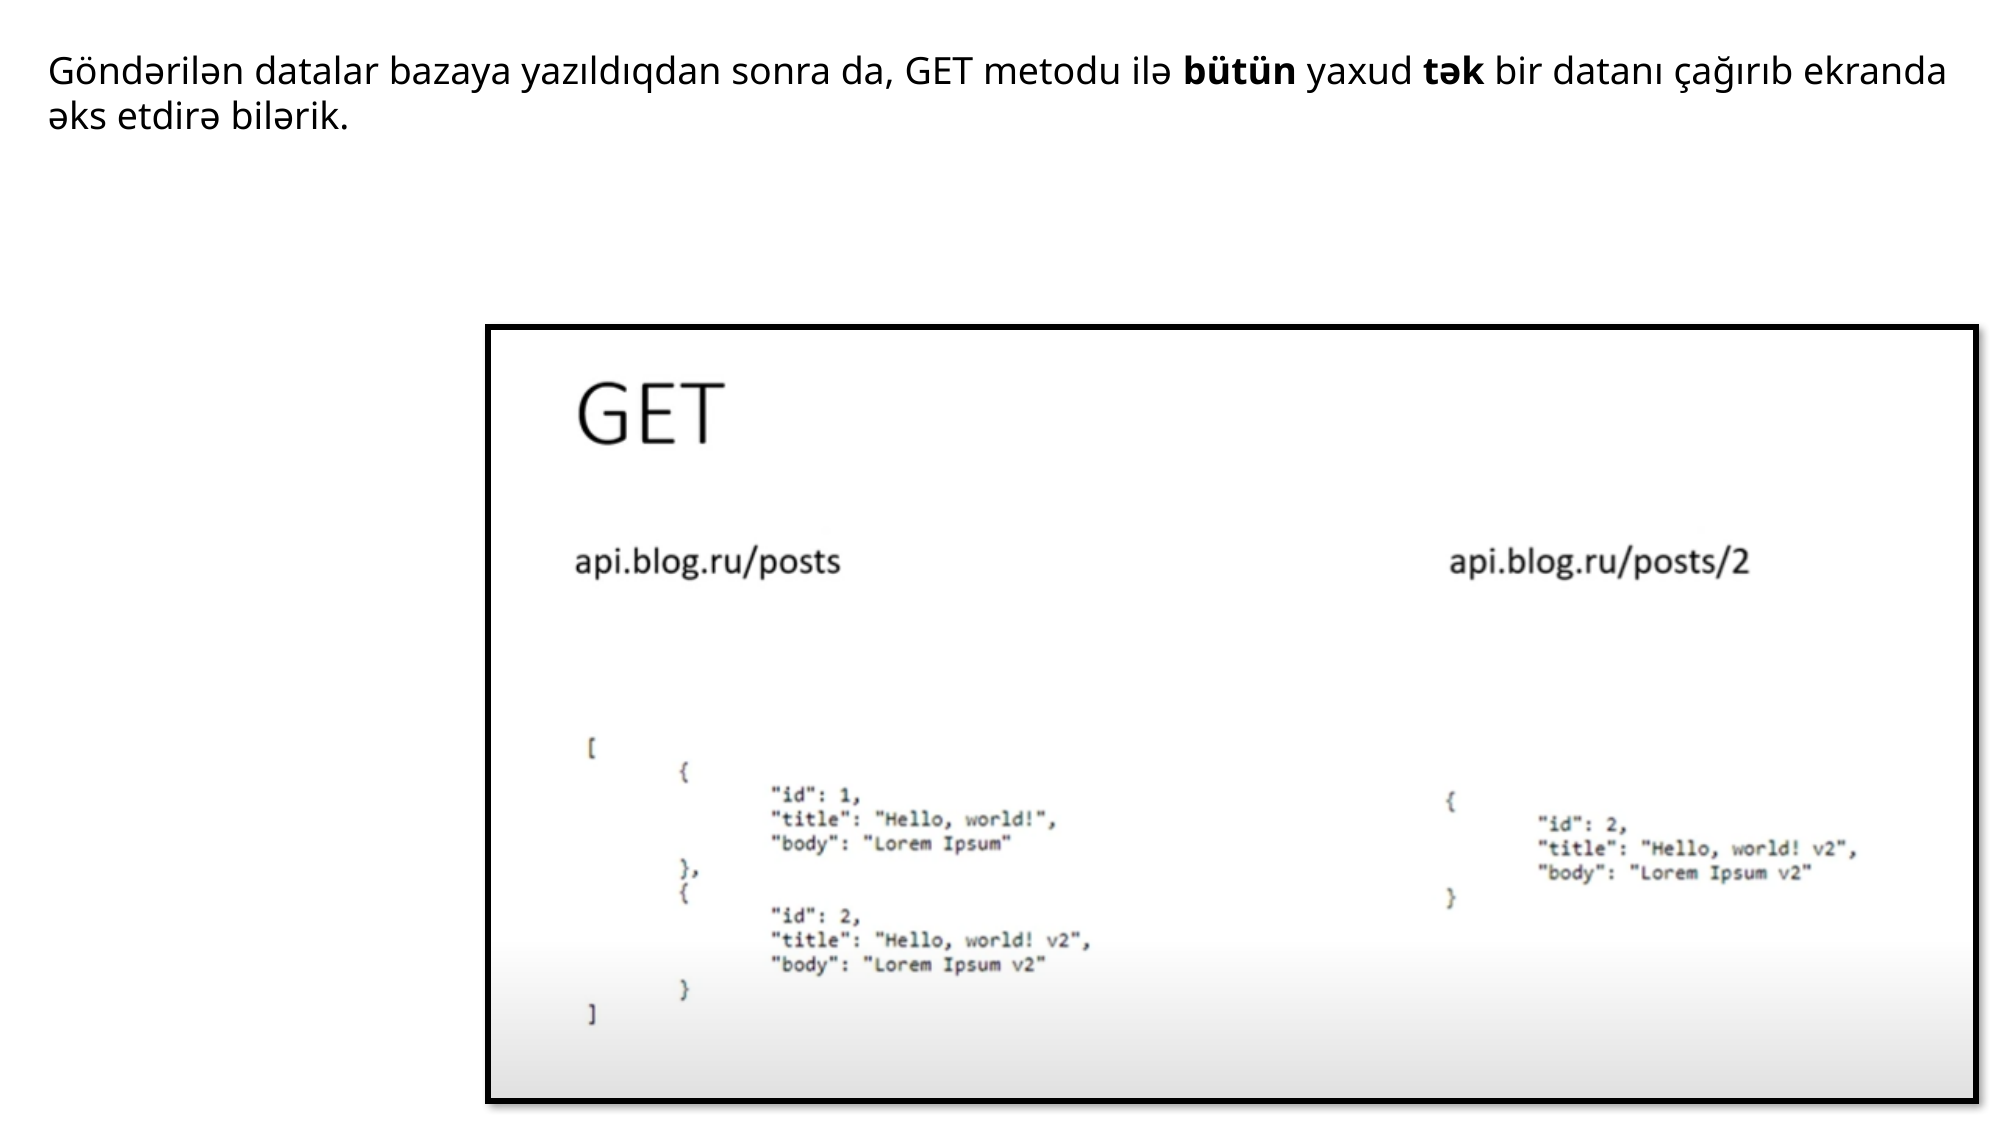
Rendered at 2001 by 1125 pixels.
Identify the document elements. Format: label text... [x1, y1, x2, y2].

text_box Göndərilən datalar bazaya yazıldıqdan sonra da, GET metodu ilə bütün yaxud tək bir datanı çağırıb ekranda əks etdirə bilərik. [33, 40, 1973, 145]
picture [491, 330, 1973, 1098]
